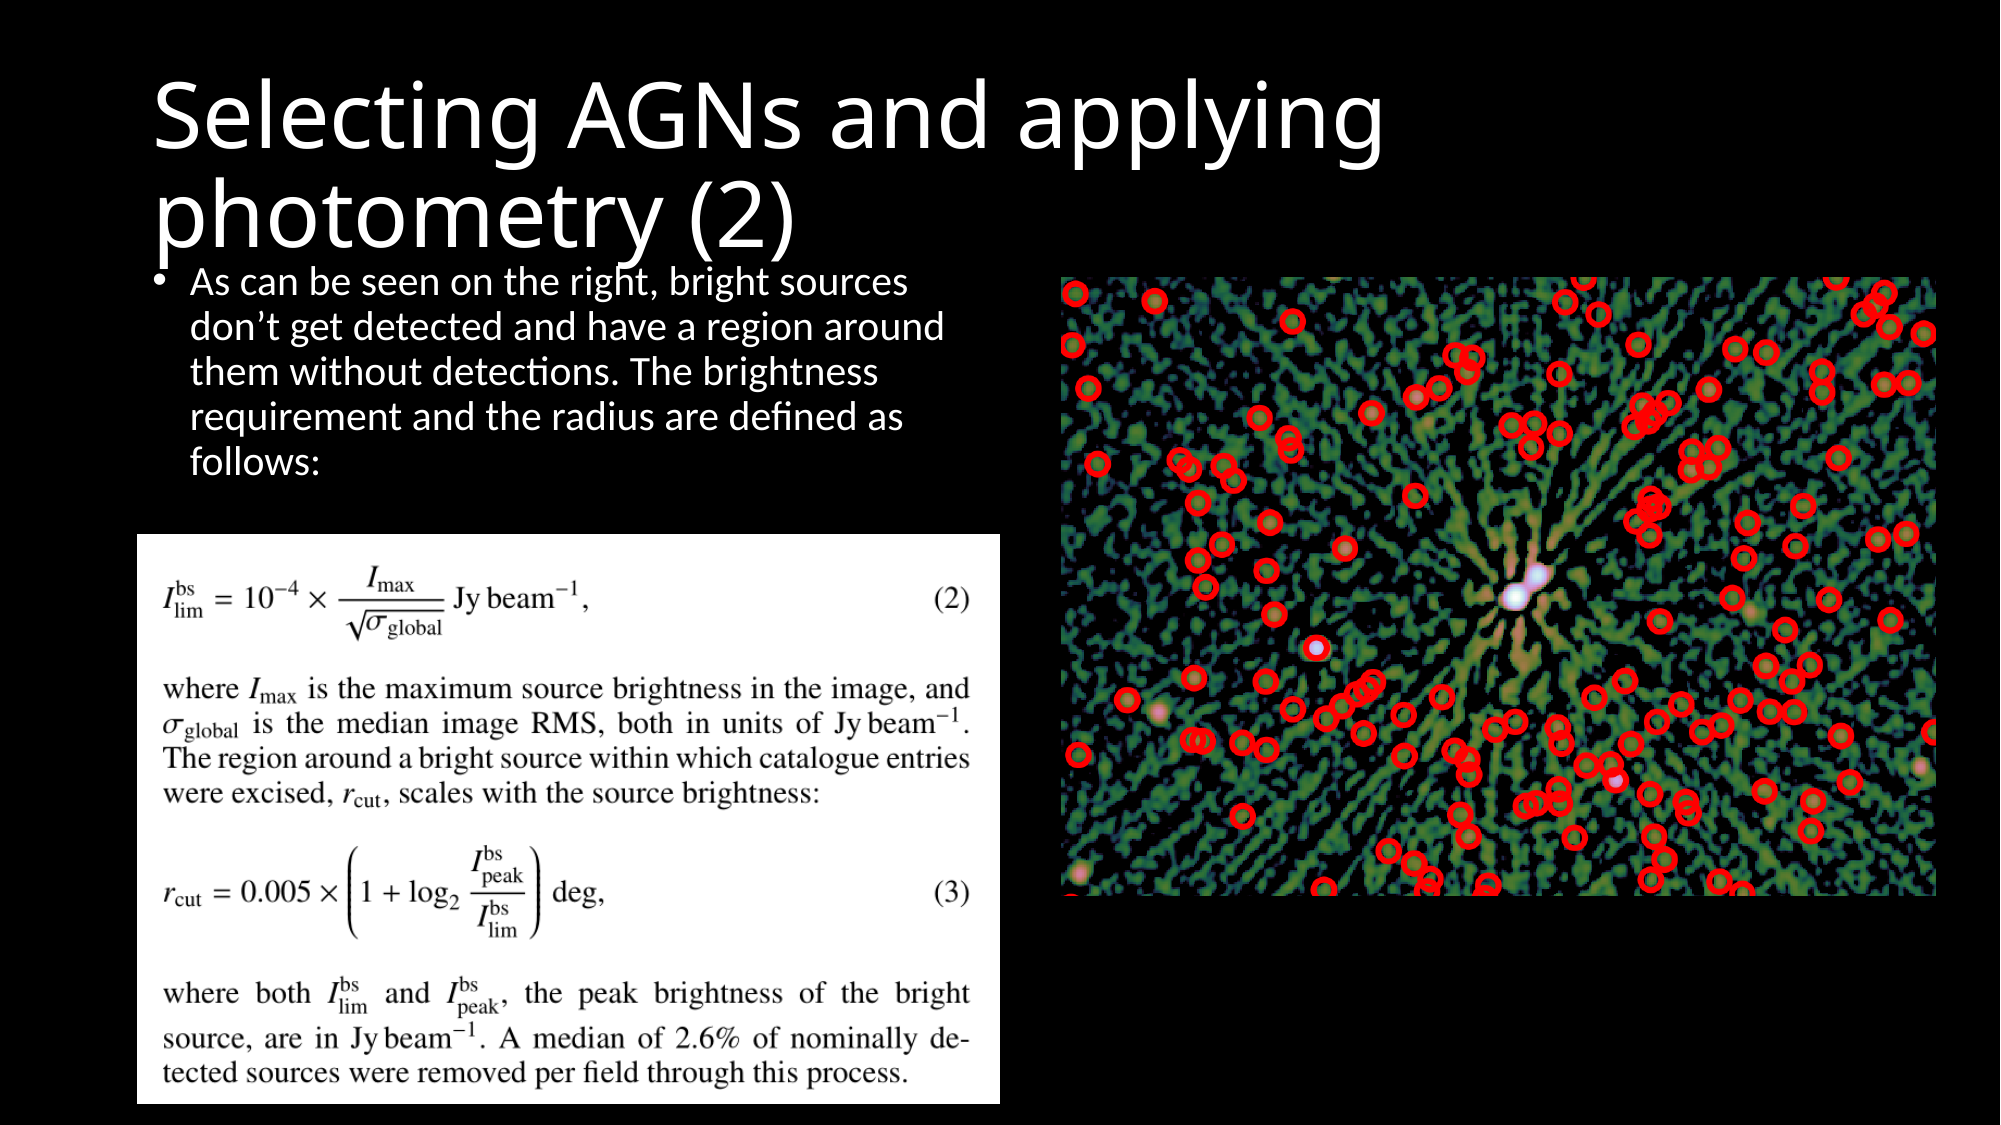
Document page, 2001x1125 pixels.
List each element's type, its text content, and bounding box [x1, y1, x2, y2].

picture [137, 534, 1000, 1104]
title Selecting AGNs and applying photometry (2) [137, 59, 1863, 278]
picture [1060, 277, 1936, 896]
list As can be seen on the right, bright sources don’t get detected and have a region around them without detections. The brightness requirement and the radius are defined as follows: [137, 251, 1000, 534]
